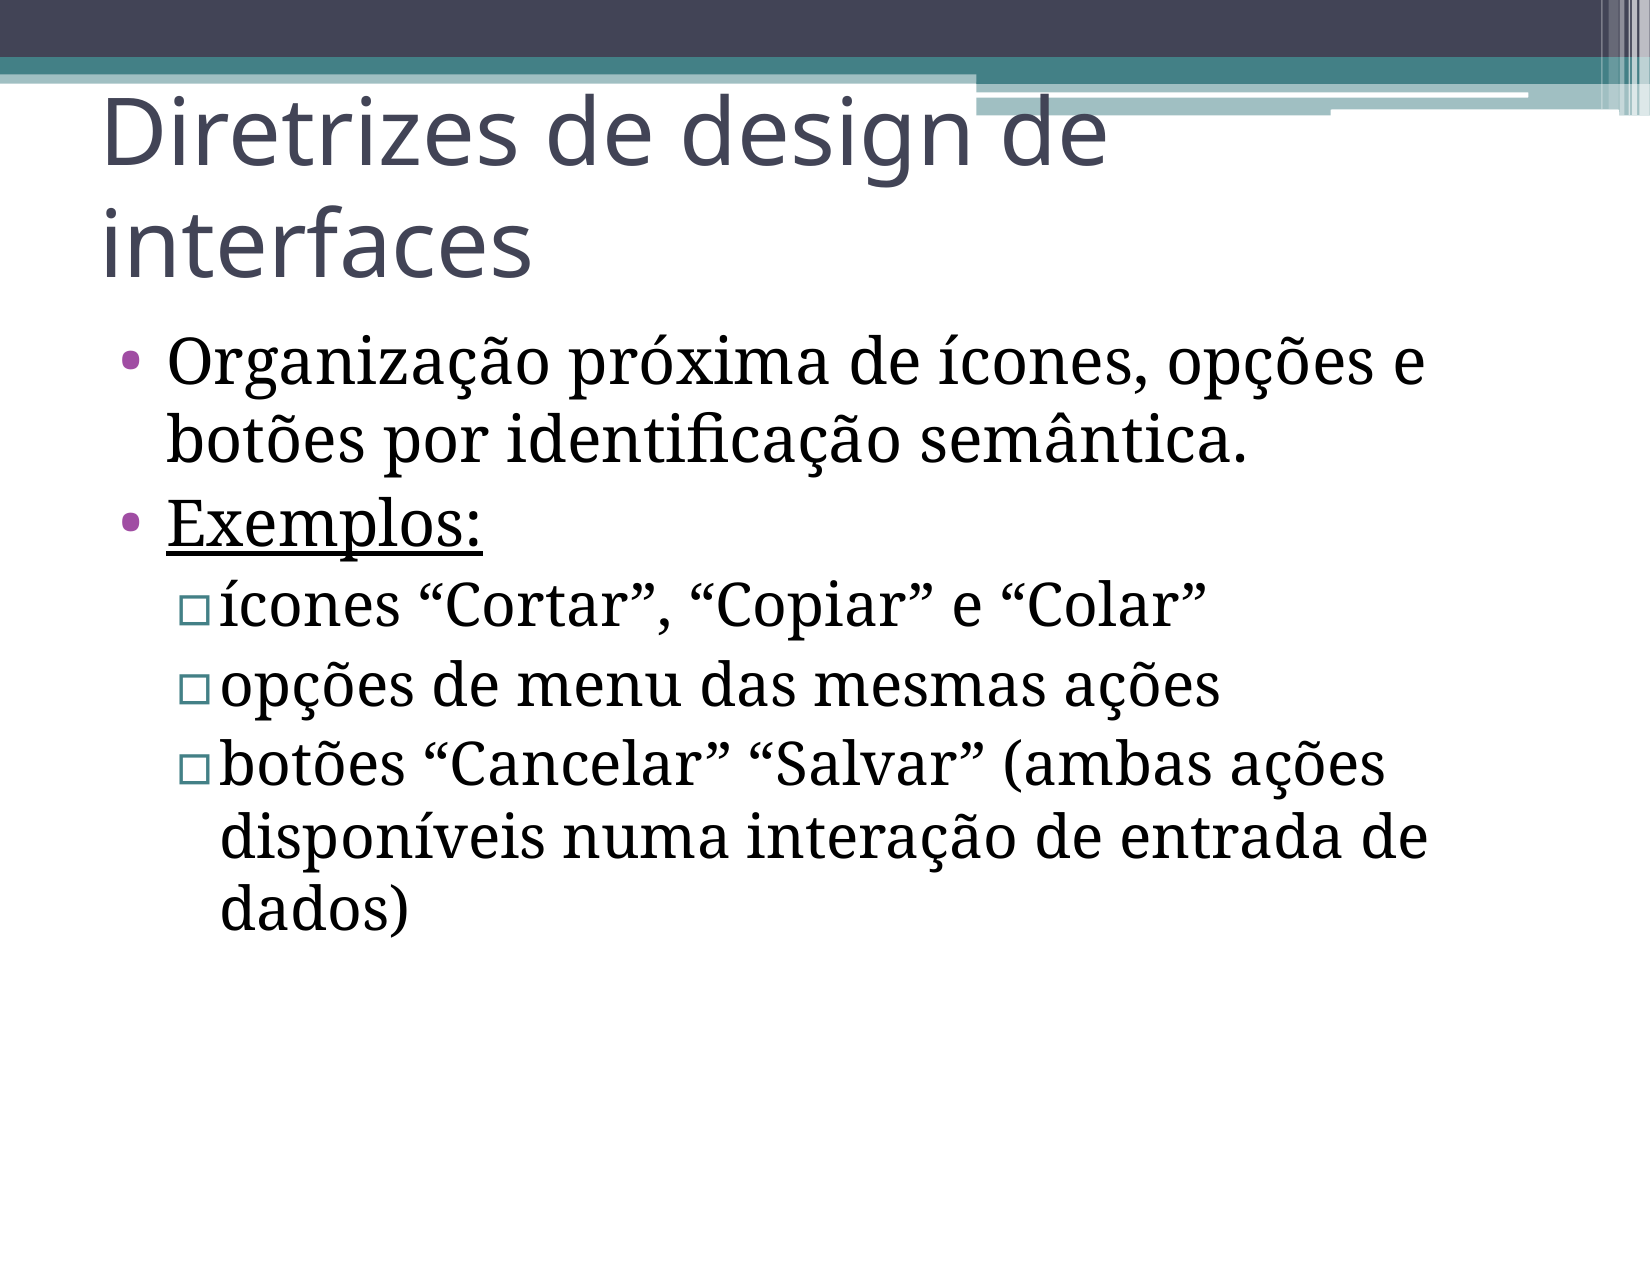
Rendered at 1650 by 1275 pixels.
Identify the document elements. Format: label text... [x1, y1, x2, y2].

list Organização próxima de ícones, opções e botões por identificação semântica. Exemplos: ícones “Cortar”, “Copiar” e “Colar” opções de menu das mesmas ações botões “Cancelar” “Salvar” (ambas ações disponíveis numa interação de entrada de dados) [82, 311, 1568, 1223]
title Diretrizes de design de interfaces [82, 84, 1568, 284]
